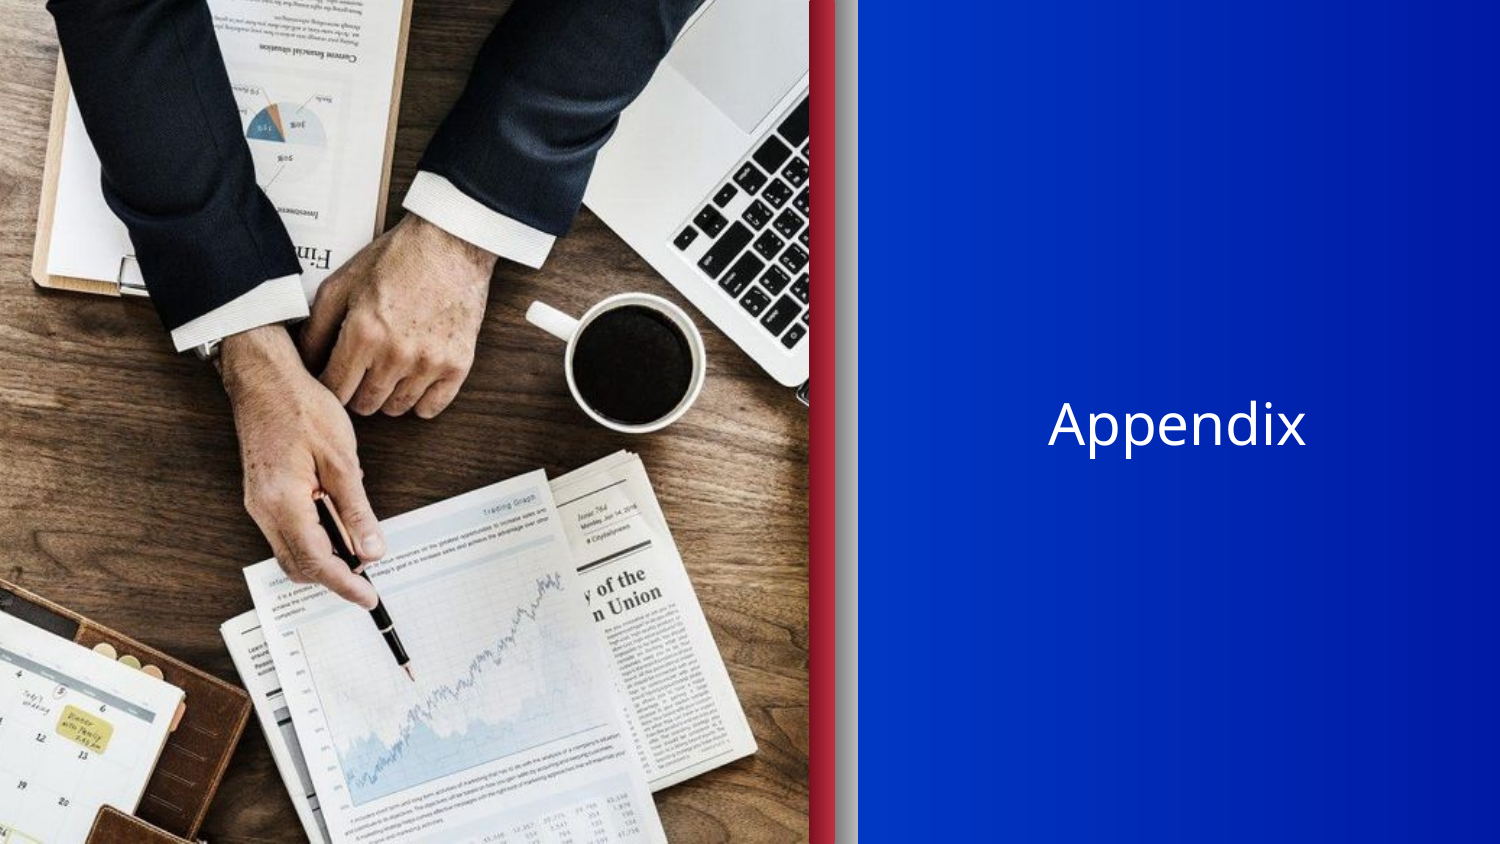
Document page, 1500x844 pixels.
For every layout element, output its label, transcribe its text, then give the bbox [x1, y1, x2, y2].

picture [0, 0, 810, 844]
list Appendix [882, 389, 1473, 455]
